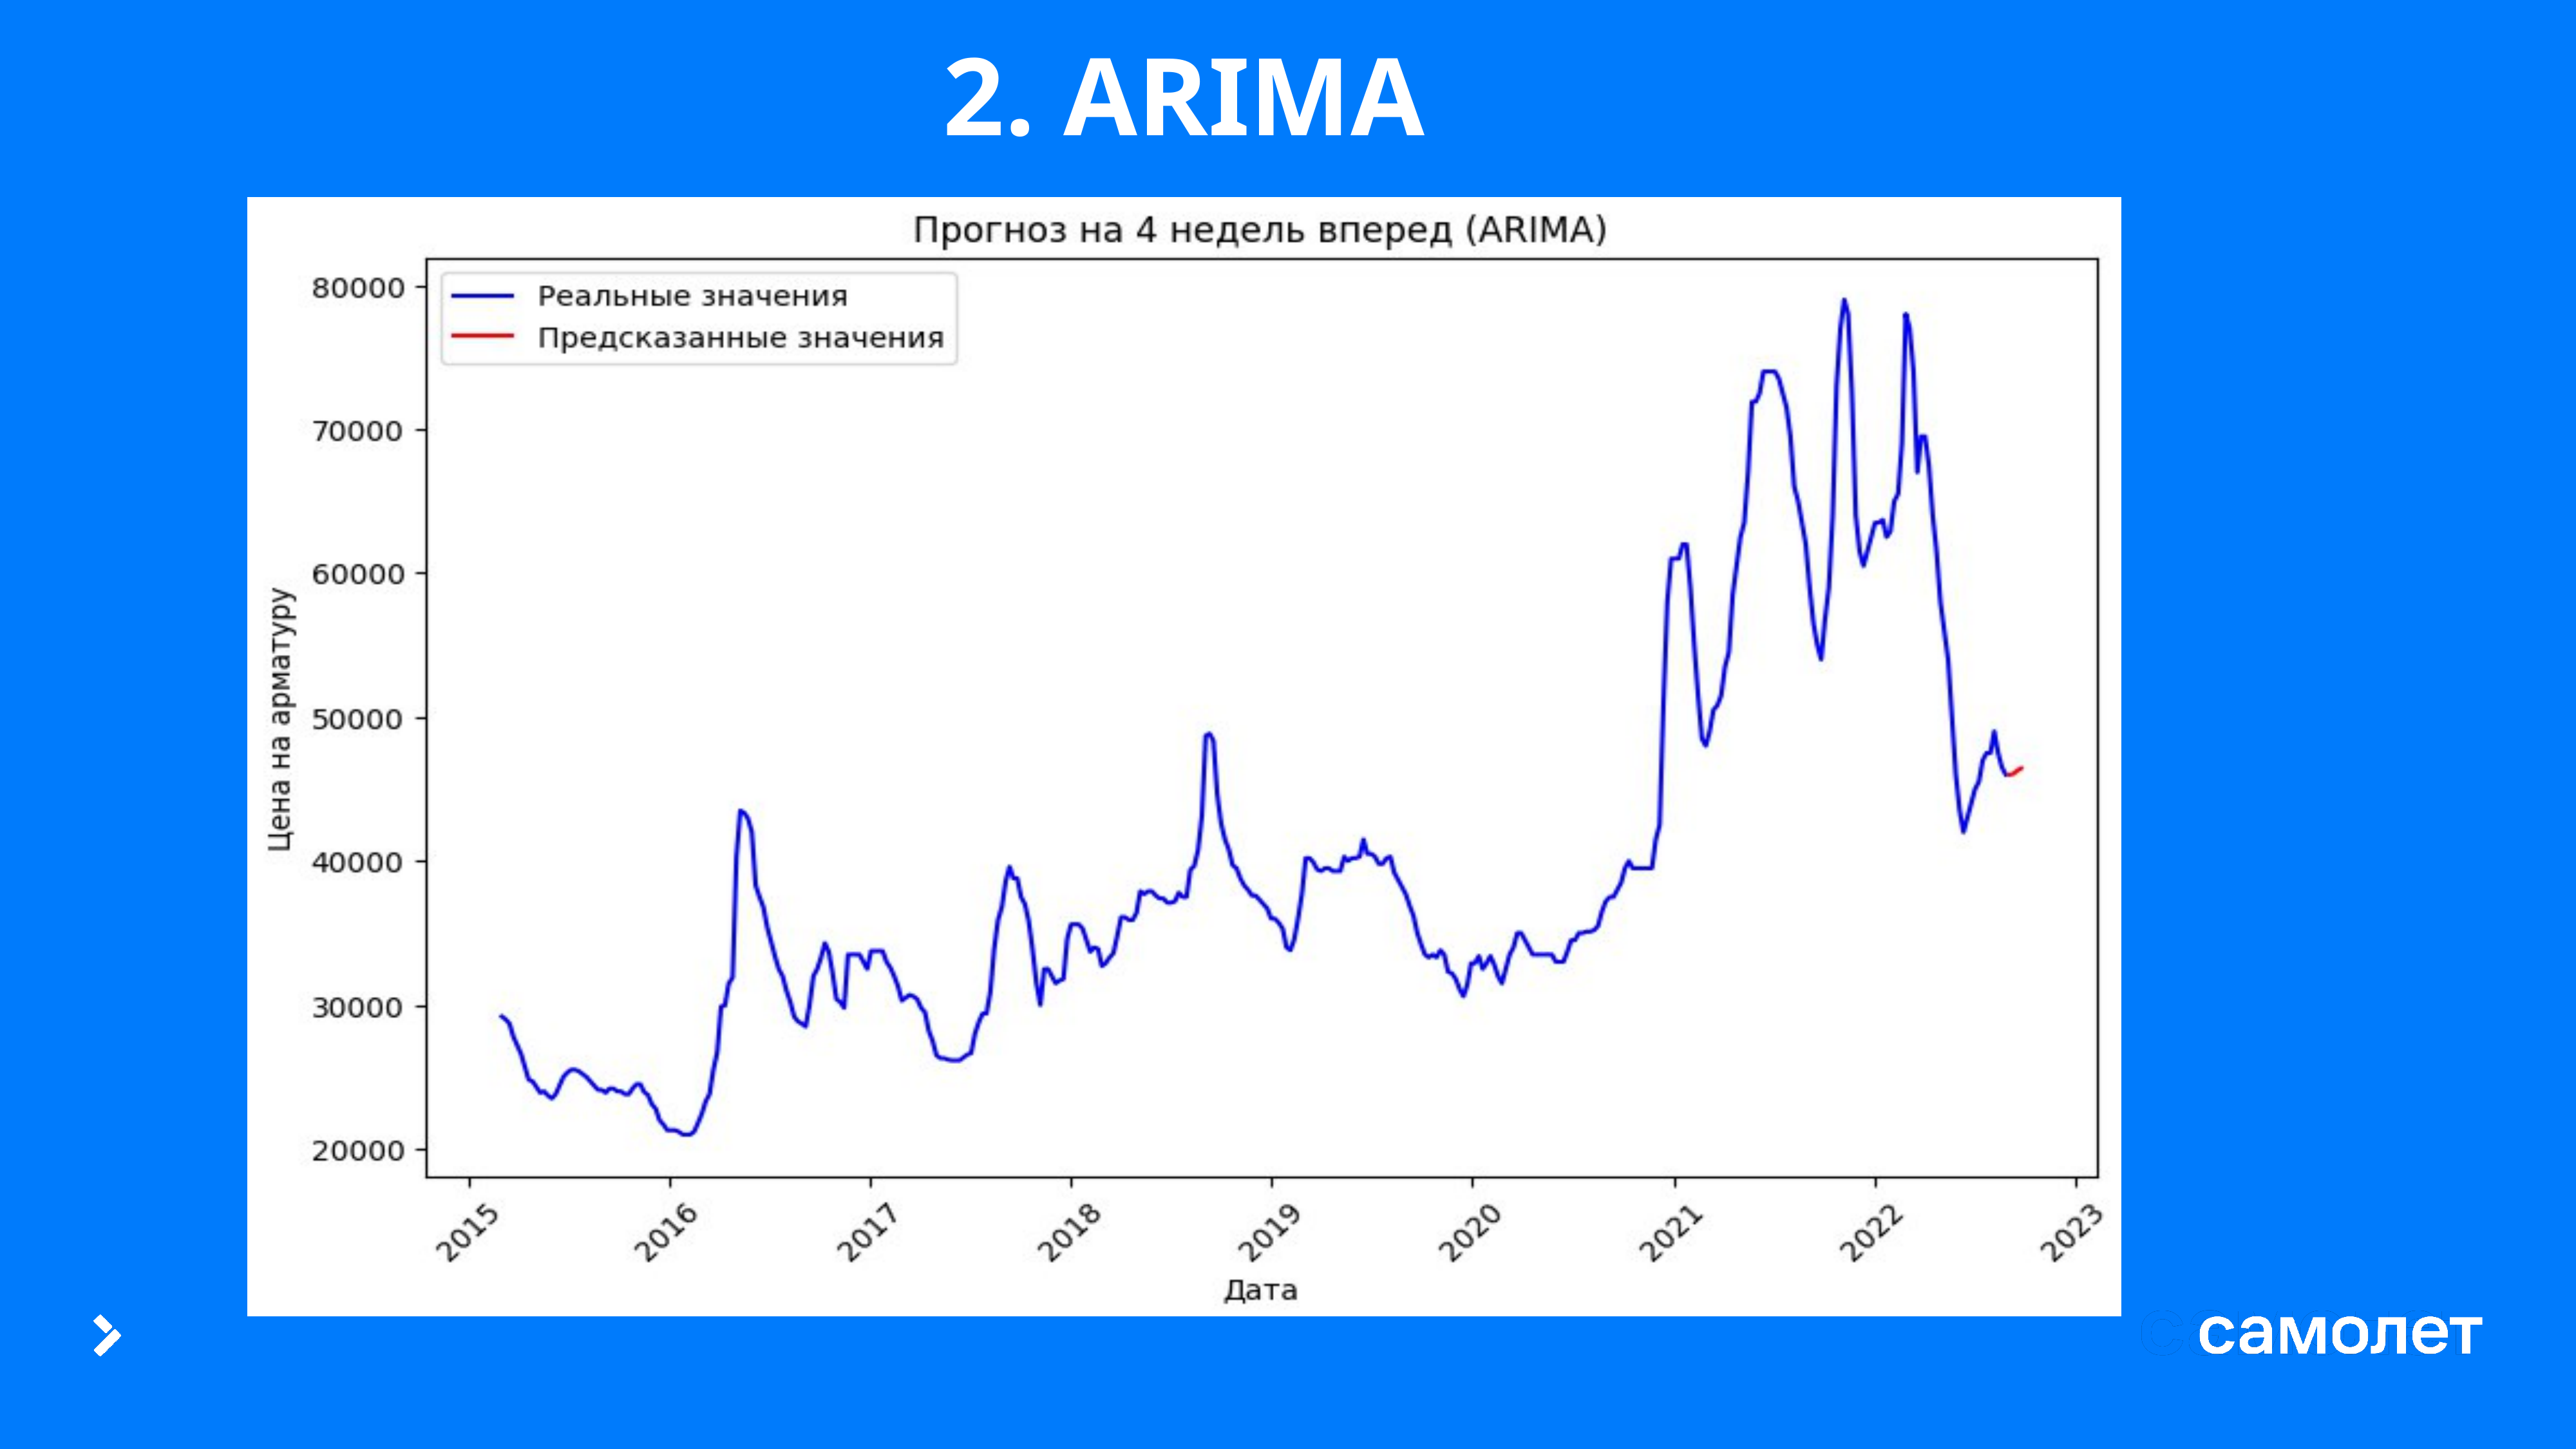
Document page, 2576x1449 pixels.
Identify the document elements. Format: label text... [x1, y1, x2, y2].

title 2. ARIMA [500, 28, 1868, 166]
picture [93, 1314, 121, 1356]
picture [2141, 1310, 2483, 1356]
picture [247, 196, 2121, 1316]
